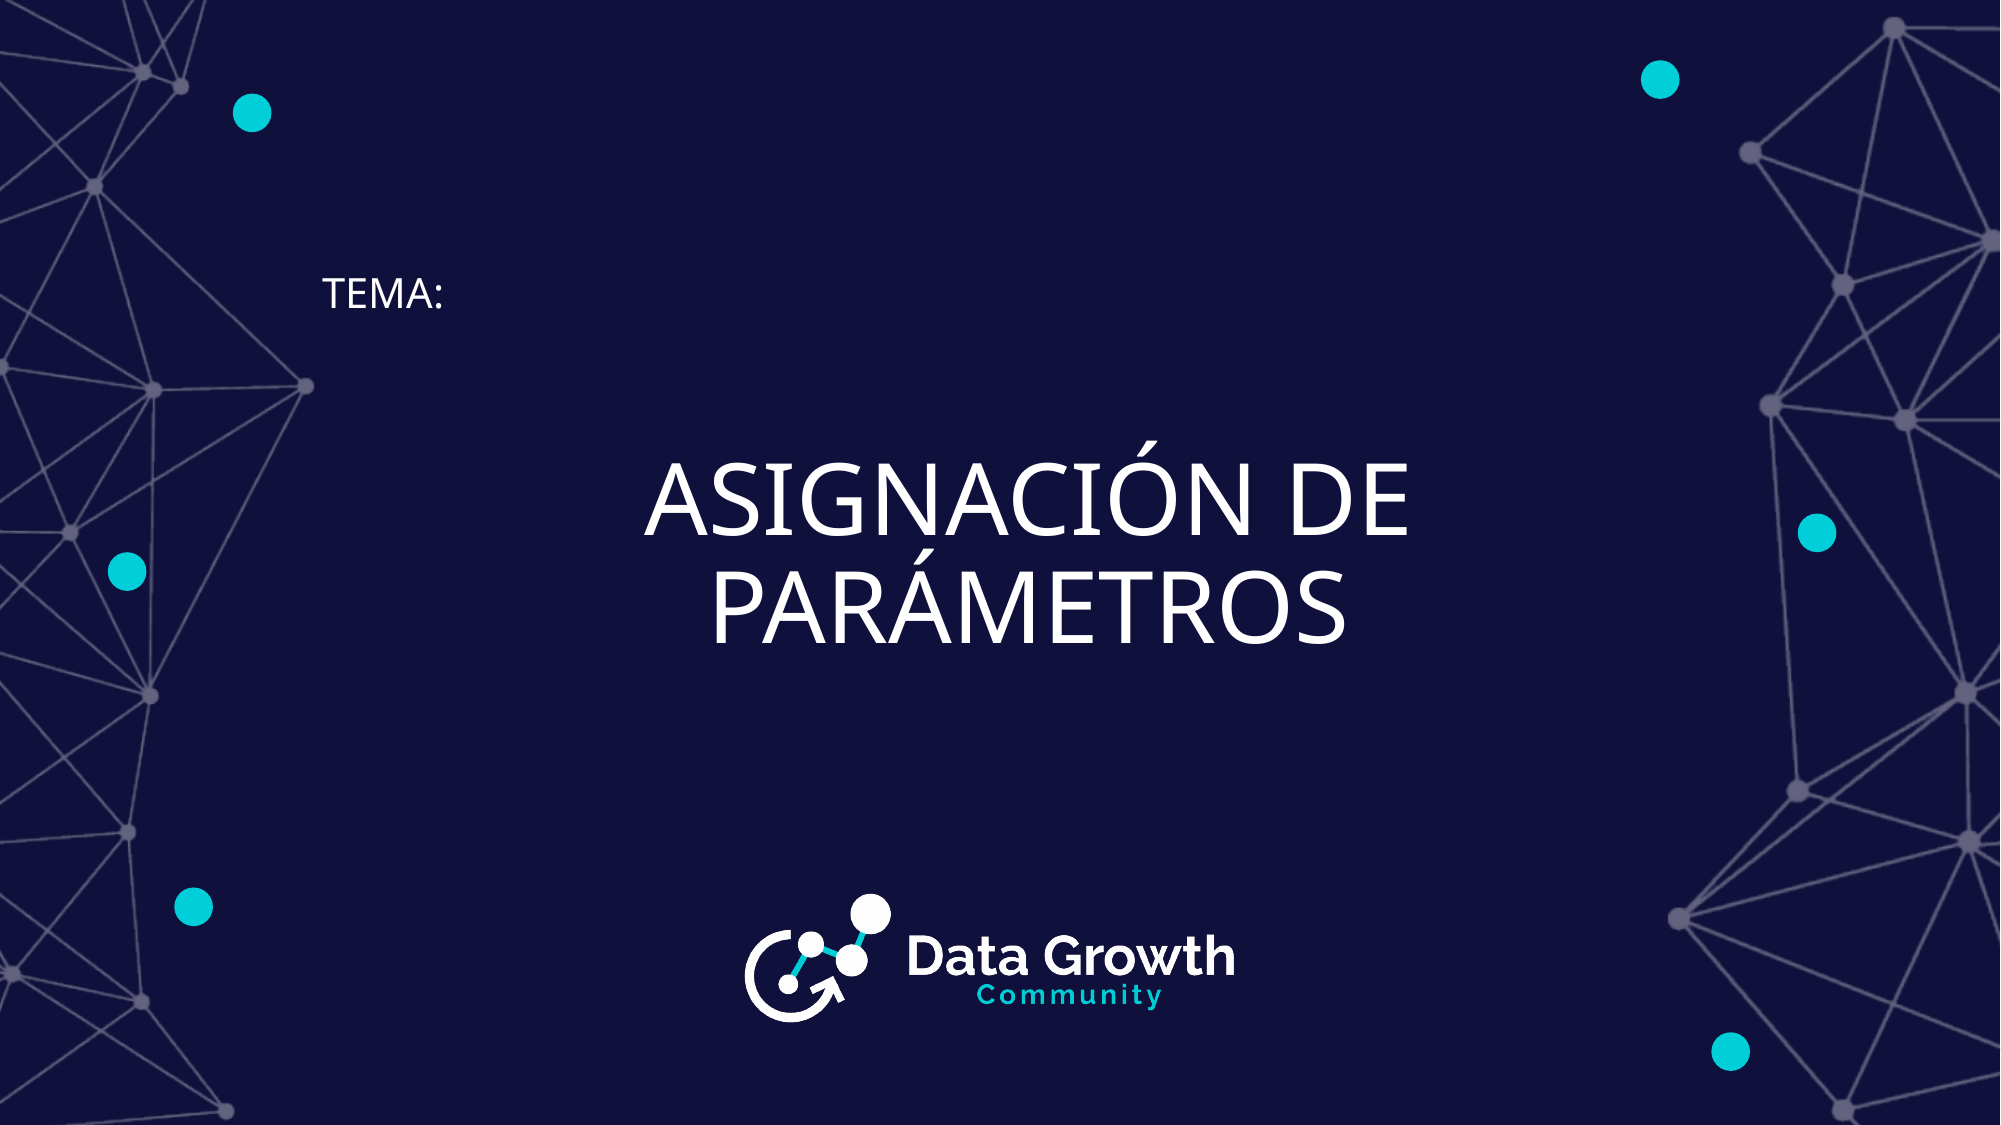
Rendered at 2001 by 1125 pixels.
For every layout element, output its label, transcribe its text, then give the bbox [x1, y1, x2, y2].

picture [719, 873, 1259, 1042]
title ASIGNACIÓN DE PARÁMETROS [307, 354, 1750, 673]
